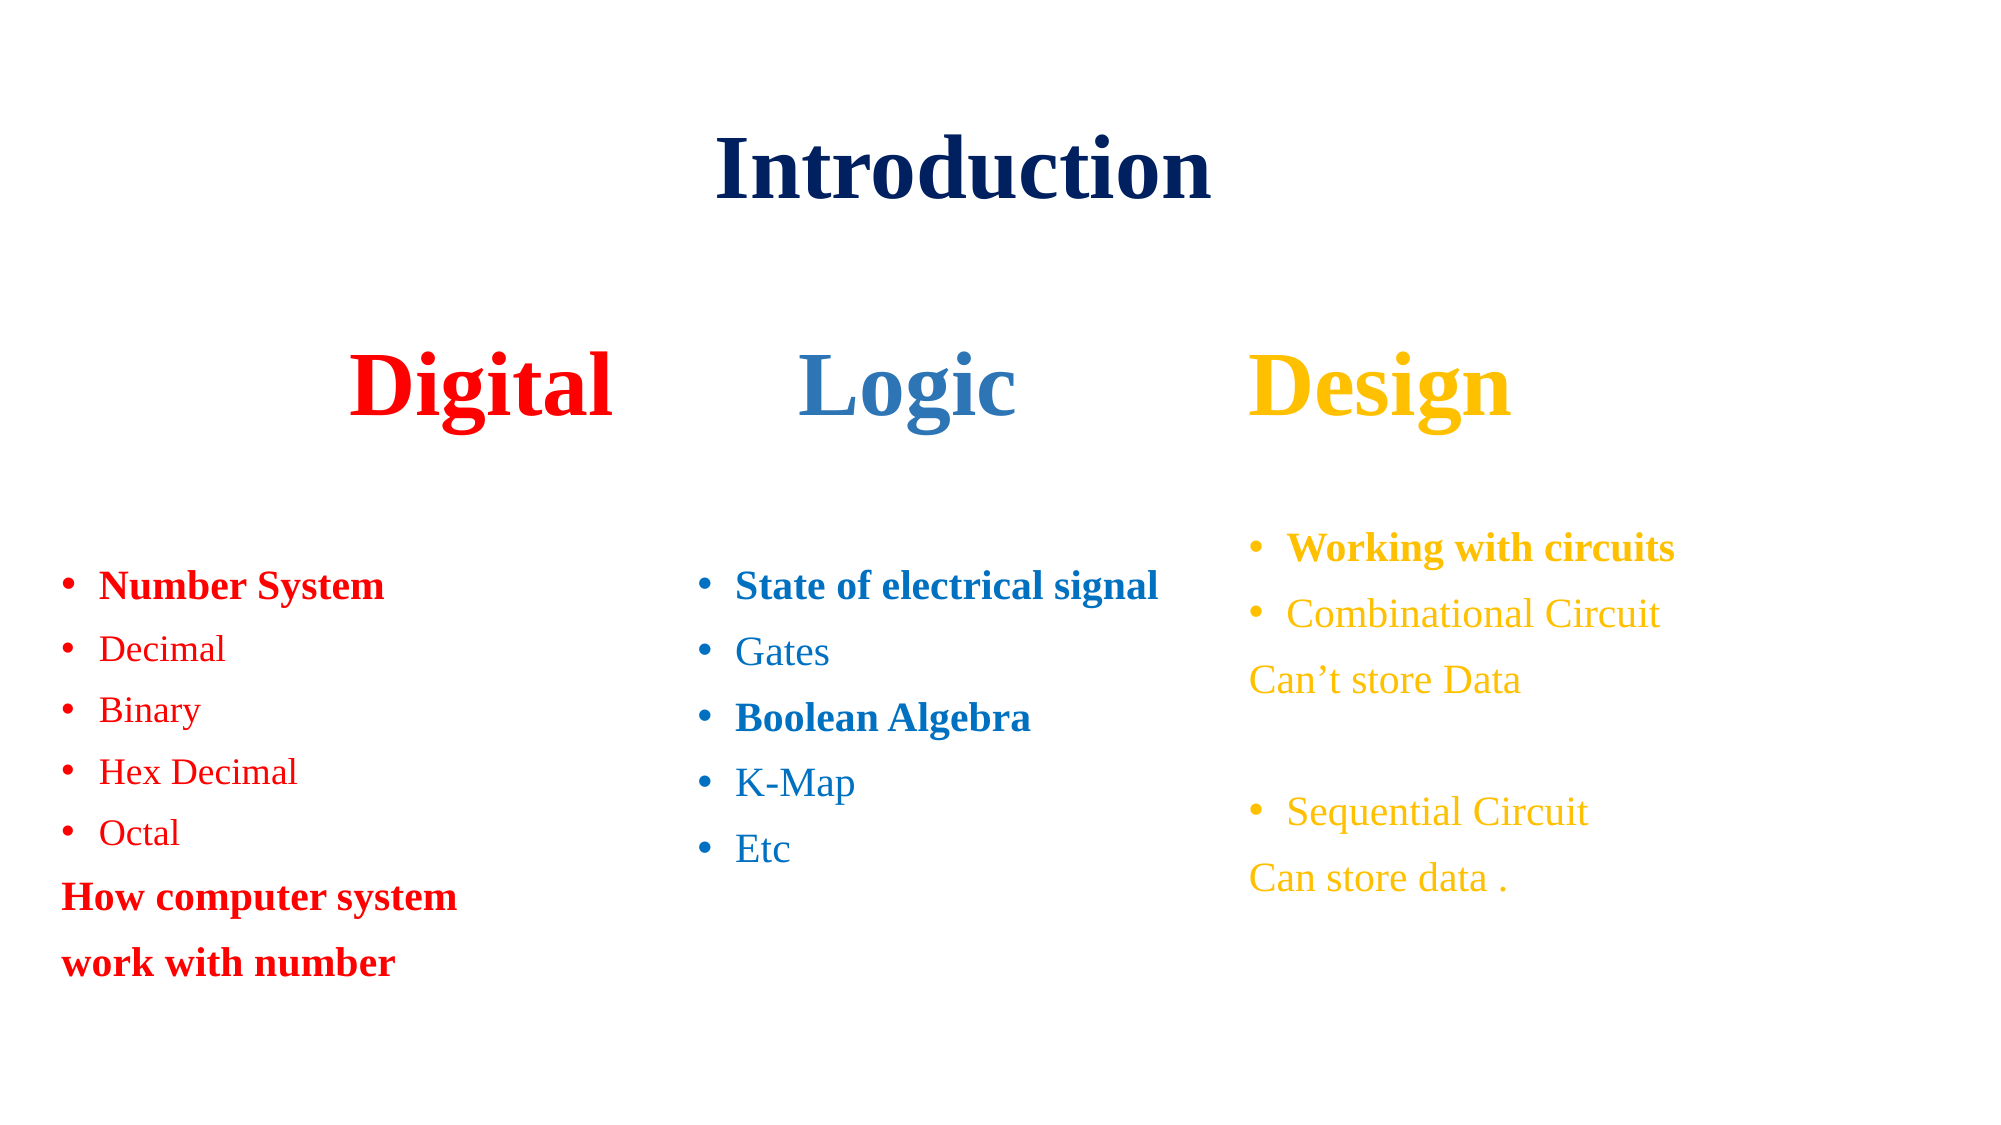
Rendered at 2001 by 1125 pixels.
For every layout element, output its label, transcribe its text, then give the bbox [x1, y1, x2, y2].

text_box State of electrical signal Gates Boolean Algebra K-Map Etc [682, 555, 1181, 1125]
list Number System Decimal Binary Hex Decimal Octal How computer system work with number [46, 555, 545, 1125]
title Introduction [112, 59, 1838, 278]
text_box Working with circuits Combinational Circuit Can’t store Data Sequential Circuit Can store data . [1233, 518, 1732, 1125]
text_box Digital Logic Design [68, 277, 1794, 495]
